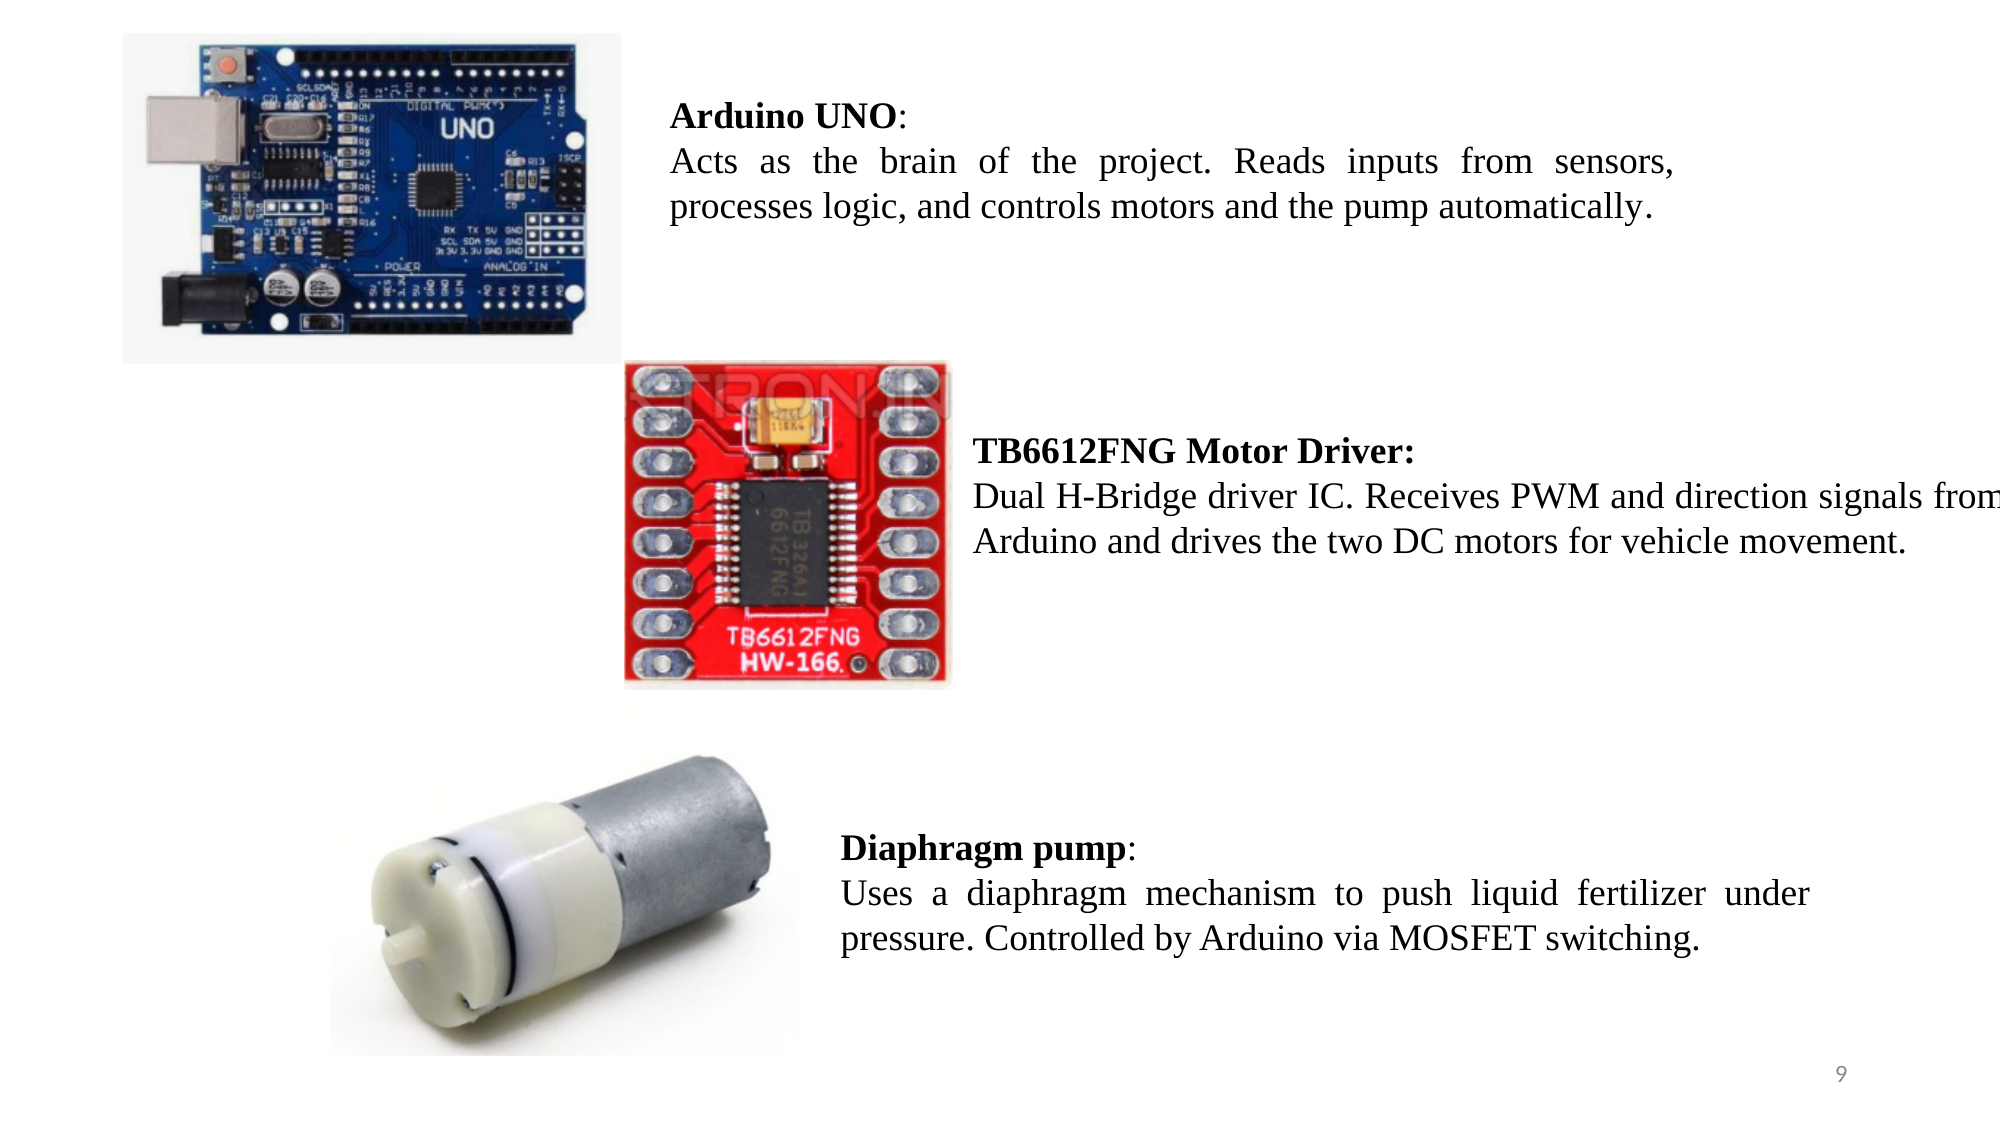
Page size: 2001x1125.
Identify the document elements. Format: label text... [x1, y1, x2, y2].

text_box TB6612FNG Motor Driver: Dual H-Bridge driver IC. Receives PWM and direction signals from Arduino and drives the two DC motors for vehicle movement. [957, 418, 2000, 569]
slide_number 9 [1412, 1042, 1863, 1103]
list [123, 33, 621, 364]
text_box Diaphragm pump: Uses a diaphragm mechanism to push liquid fertilizer under pressure. Controlled by Arduino via MOSFET switching. [825, 815, 1826, 965]
picture [330, 703, 798, 1056]
text_box Arduino UNO: Acts as the brain of the project. Reads inputs from sensors, processes logic, and controls motors and the pump automatically. [654, 83, 1691, 234]
picture [624, 360, 953, 690]
